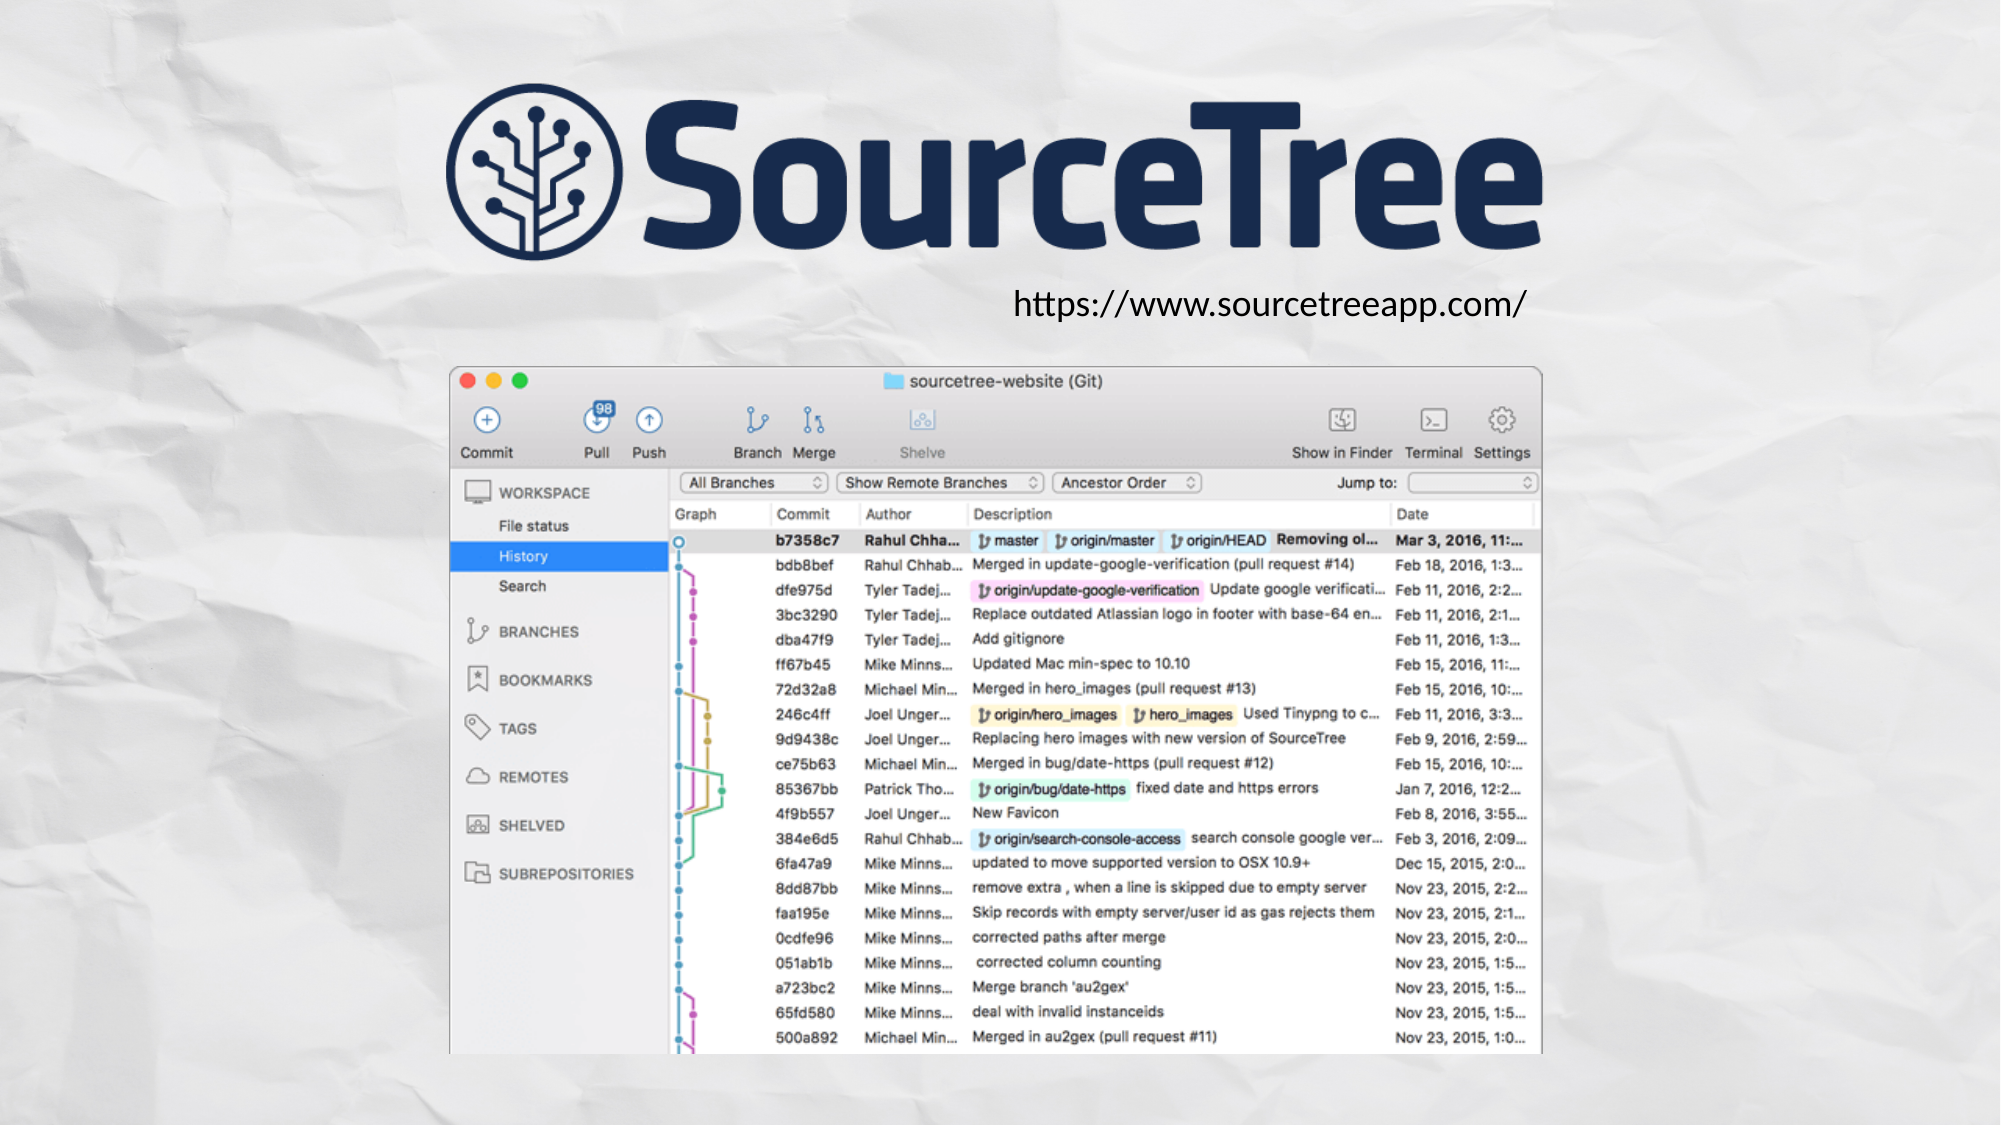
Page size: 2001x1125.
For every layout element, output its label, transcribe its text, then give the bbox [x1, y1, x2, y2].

text_box https://www.sourcetreeapp.com/ [998, 272, 1543, 332]
picture [0, 0, 2001, 1125]
